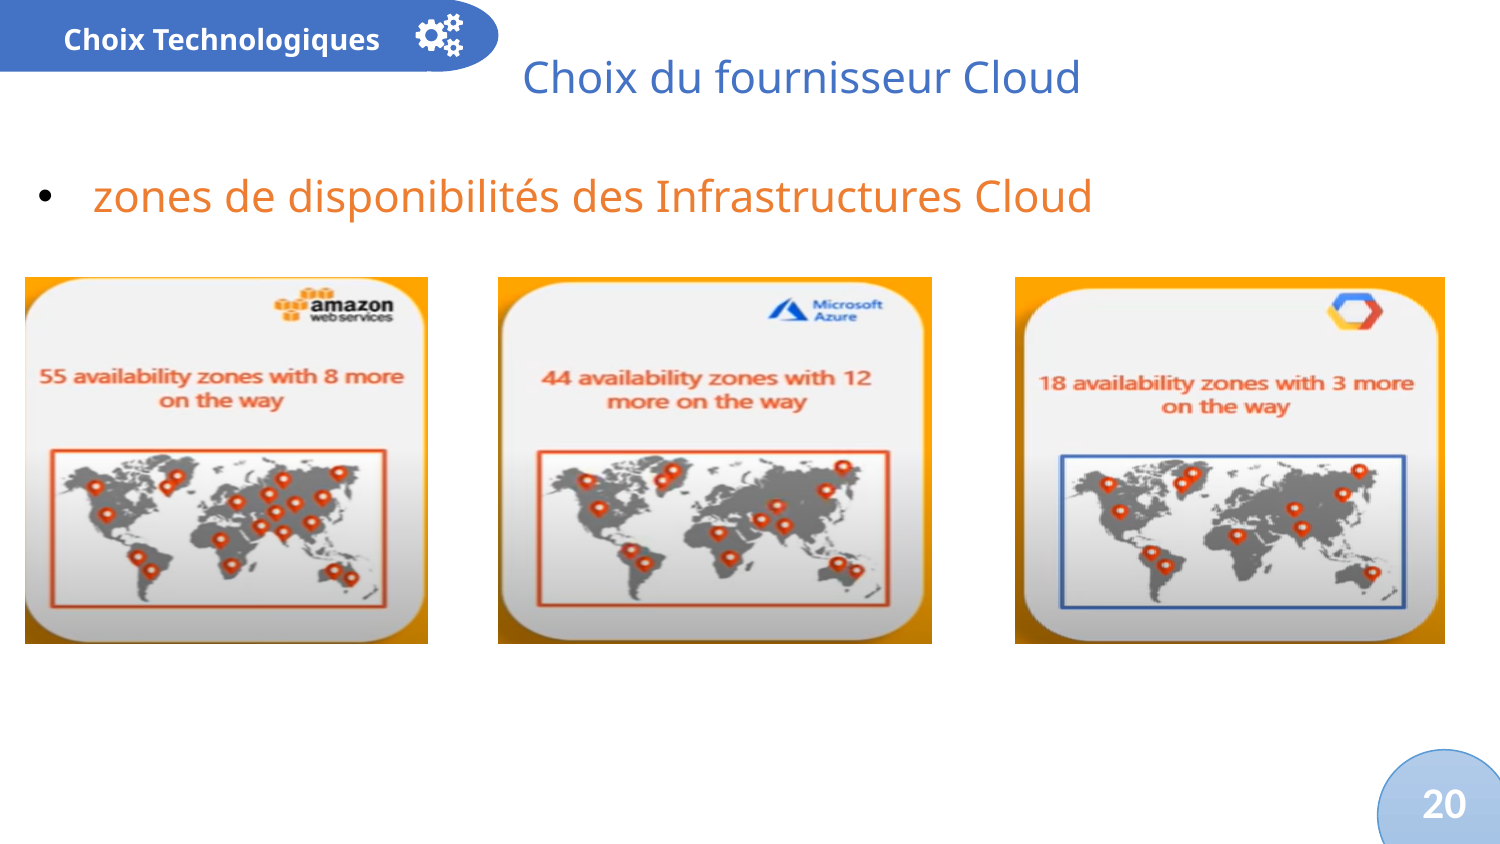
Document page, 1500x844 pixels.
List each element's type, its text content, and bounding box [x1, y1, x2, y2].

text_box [0, 0, 499, 72]
text_box Choix du fournisseur Cloud [510, 44, 1146, 109]
picture [1015, 276, 1445, 645]
text_box zones de disponibilités des Infrastructures Cloud [25, 163, 1217, 228]
picture [25, 276, 428, 645]
text_box 20 [1377, 749, 1500, 844]
picture [498, 276, 932, 645]
